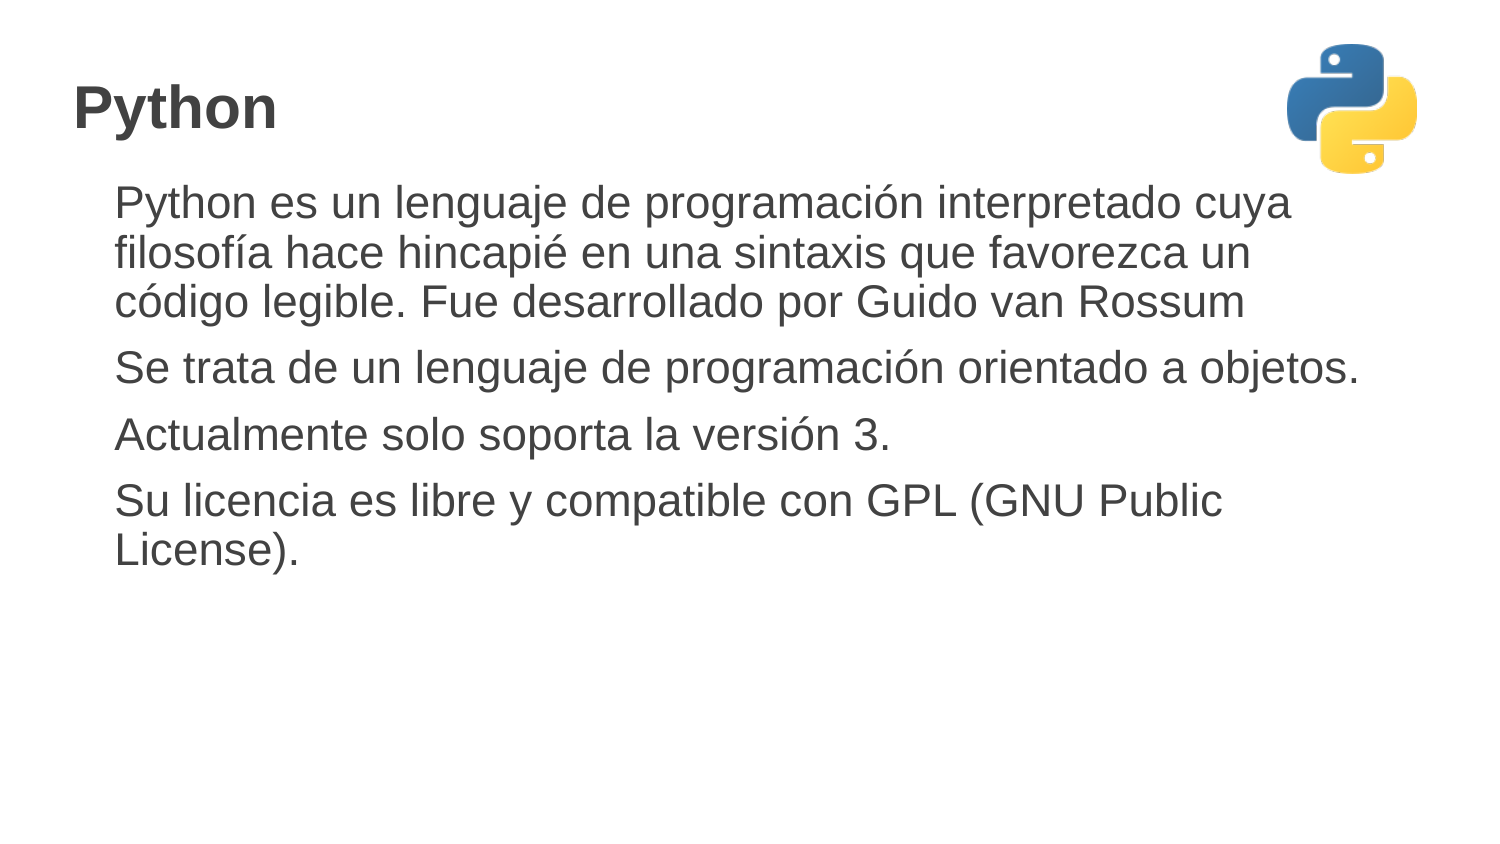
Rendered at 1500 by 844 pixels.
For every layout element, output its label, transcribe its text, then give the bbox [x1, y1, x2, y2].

title Python [62, 27, 1356, 191]
list Python es un lenguaje de programación interpretado cuya filosofía hace hincapié en una sintaxis que favorezca un código legible. Fue desarrollado por Guido van Rossum Se trata de un lenguaje de programación orientado a objetos. Actualmente solo soporta la versión 3. Su licencia es libre y compatible con GPL (GNU Public License). [103, 173, 1397, 760]
picture [1286, 44, 1417, 175]
